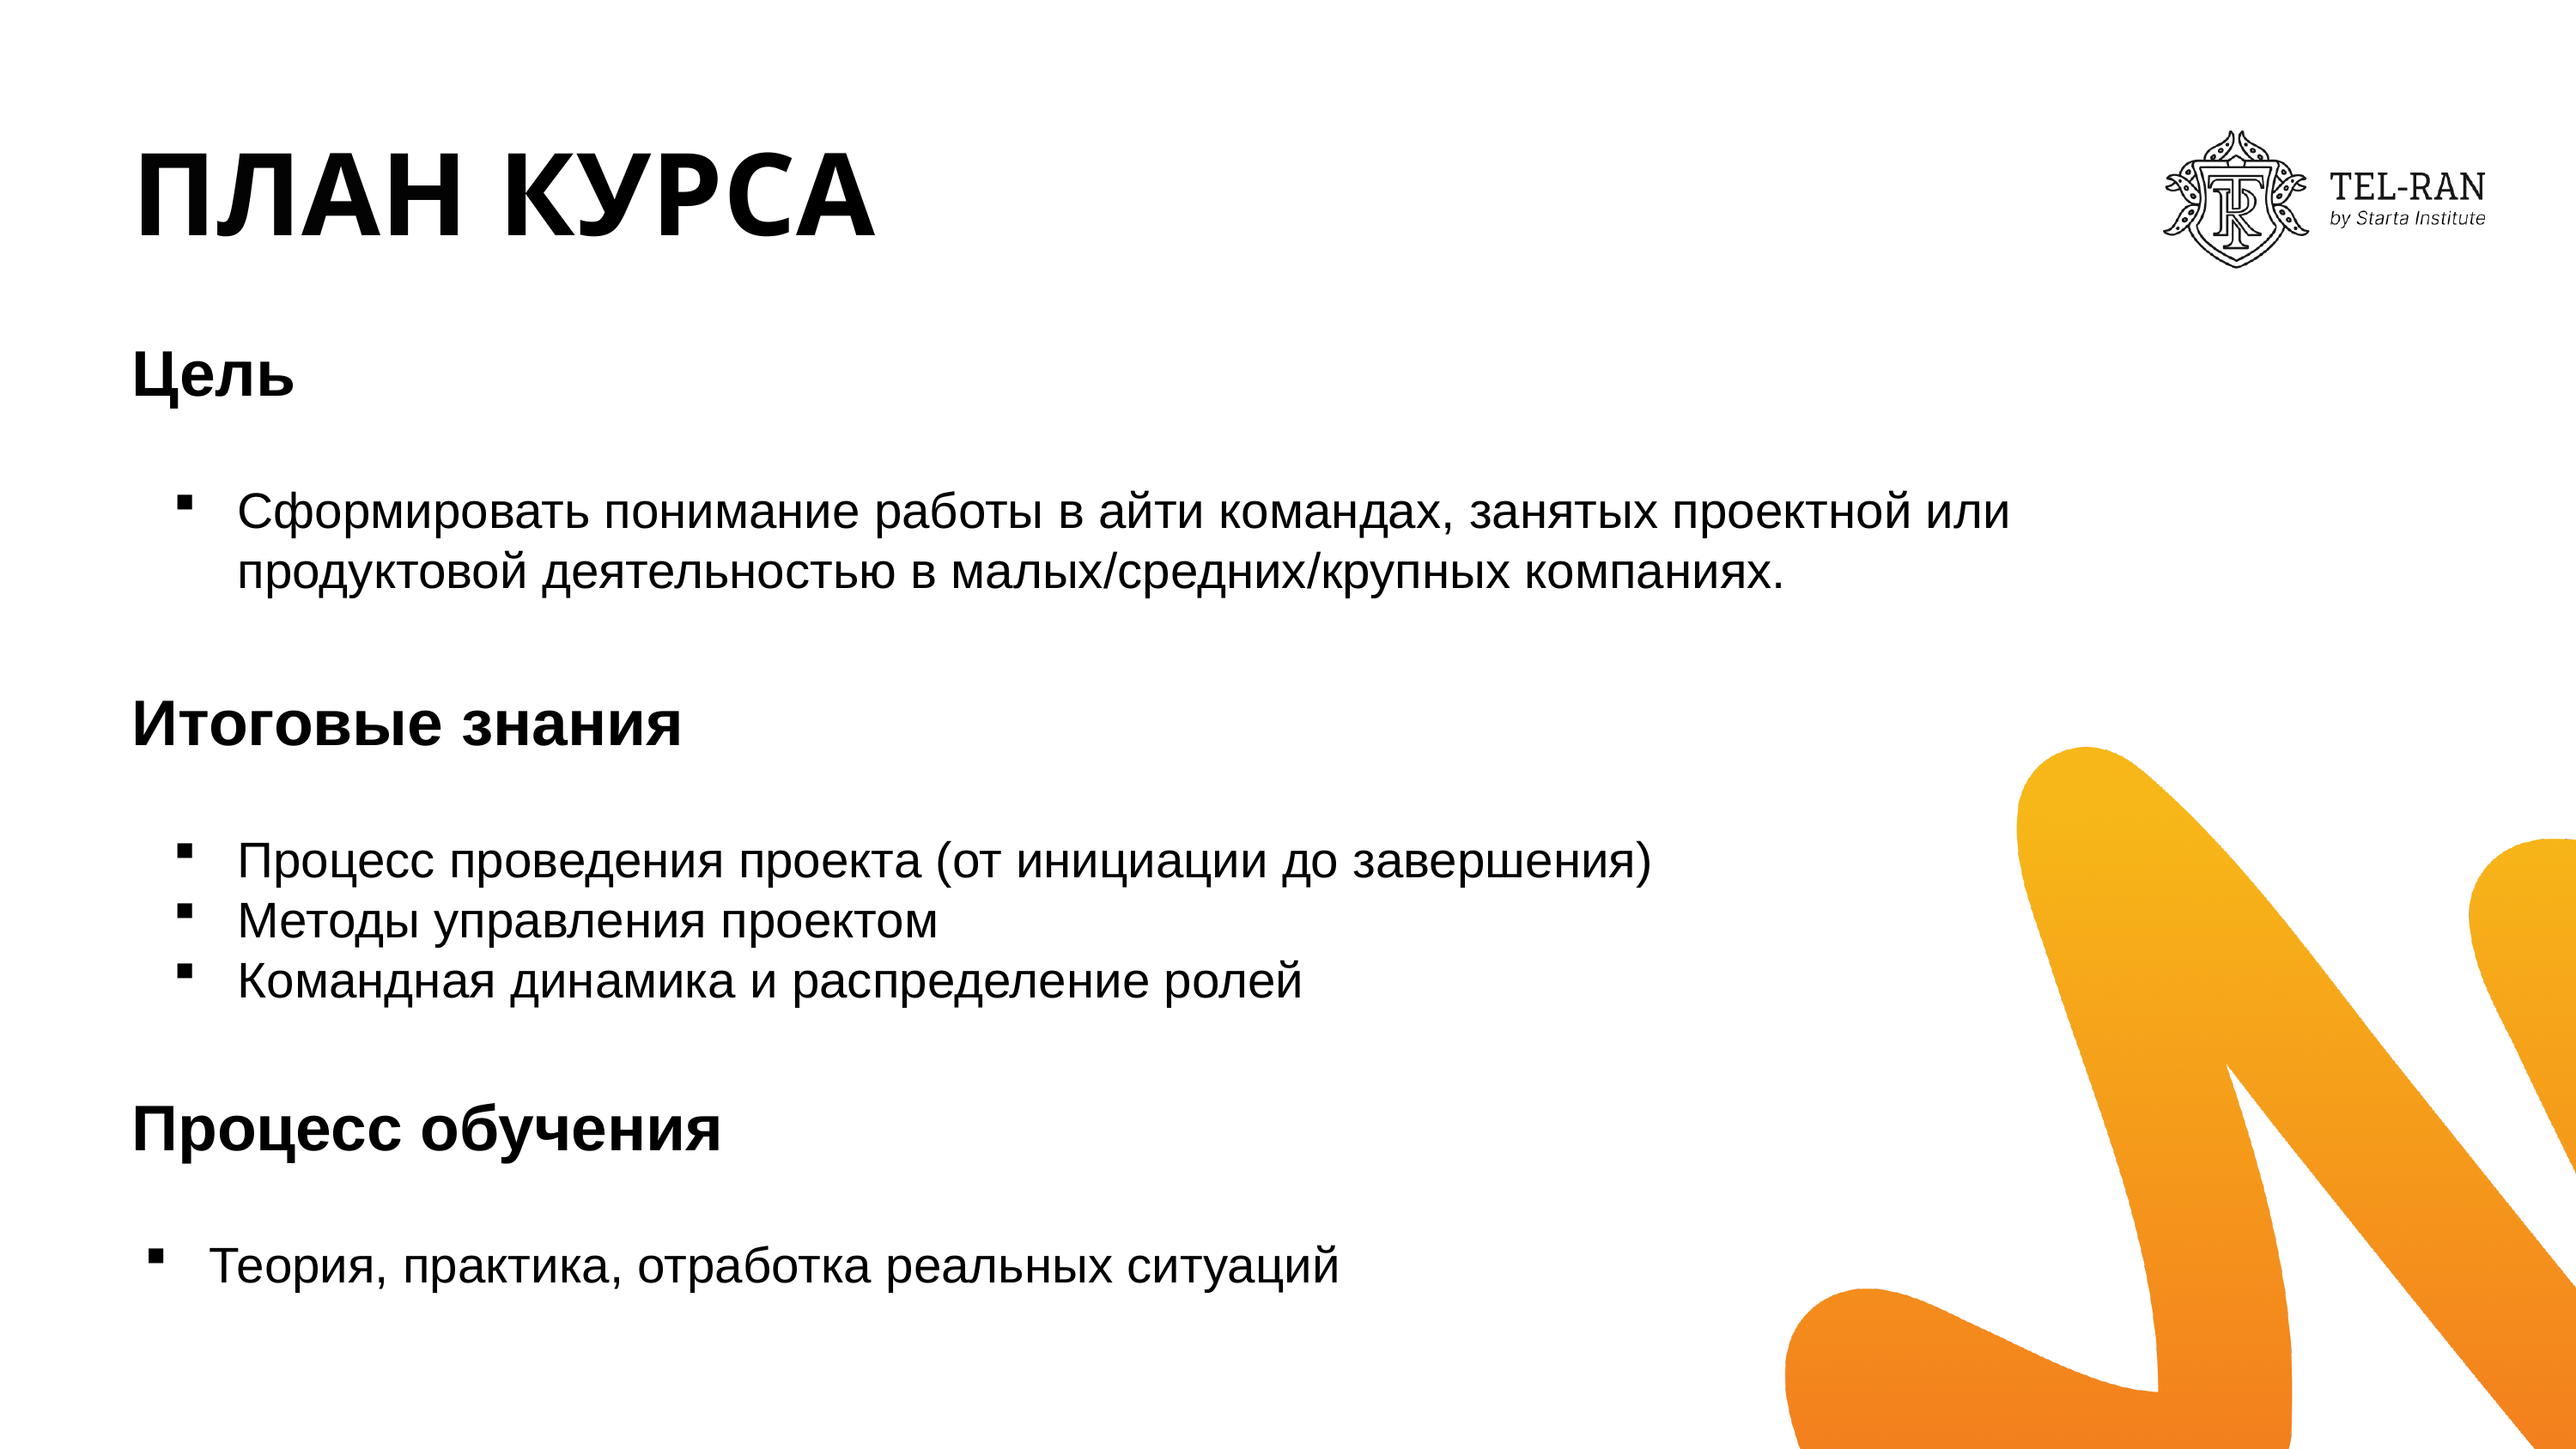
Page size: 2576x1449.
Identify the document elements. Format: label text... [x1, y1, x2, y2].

text_box Процесс проведения проекта (от инициации до завершения) Методы управления проектом Командная динамика и распределение ролей [161, 821, 1616, 1015]
text_box Цель [131, 340, 1204, 446]
text_box Сформировать понимание работы в айти командах, занятых проектной или продуктовой деятельностью в малых/средних/крупных компаниях. [161, 471, 2067, 605]
text_box ПЛАН КУРСА [131, 136, 1855, 600]
text_box Процесс обучения [131, 1094, 1204, 1200]
text_box Итоговые знания [131, 689, 1204, 795]
picture [2163, 130, 2485, 269]
picture [1620, 746, 2576, 1449]
text_box Теория, практика, отработка реальных ситуаций [131, 1226, 1616, 1300]
